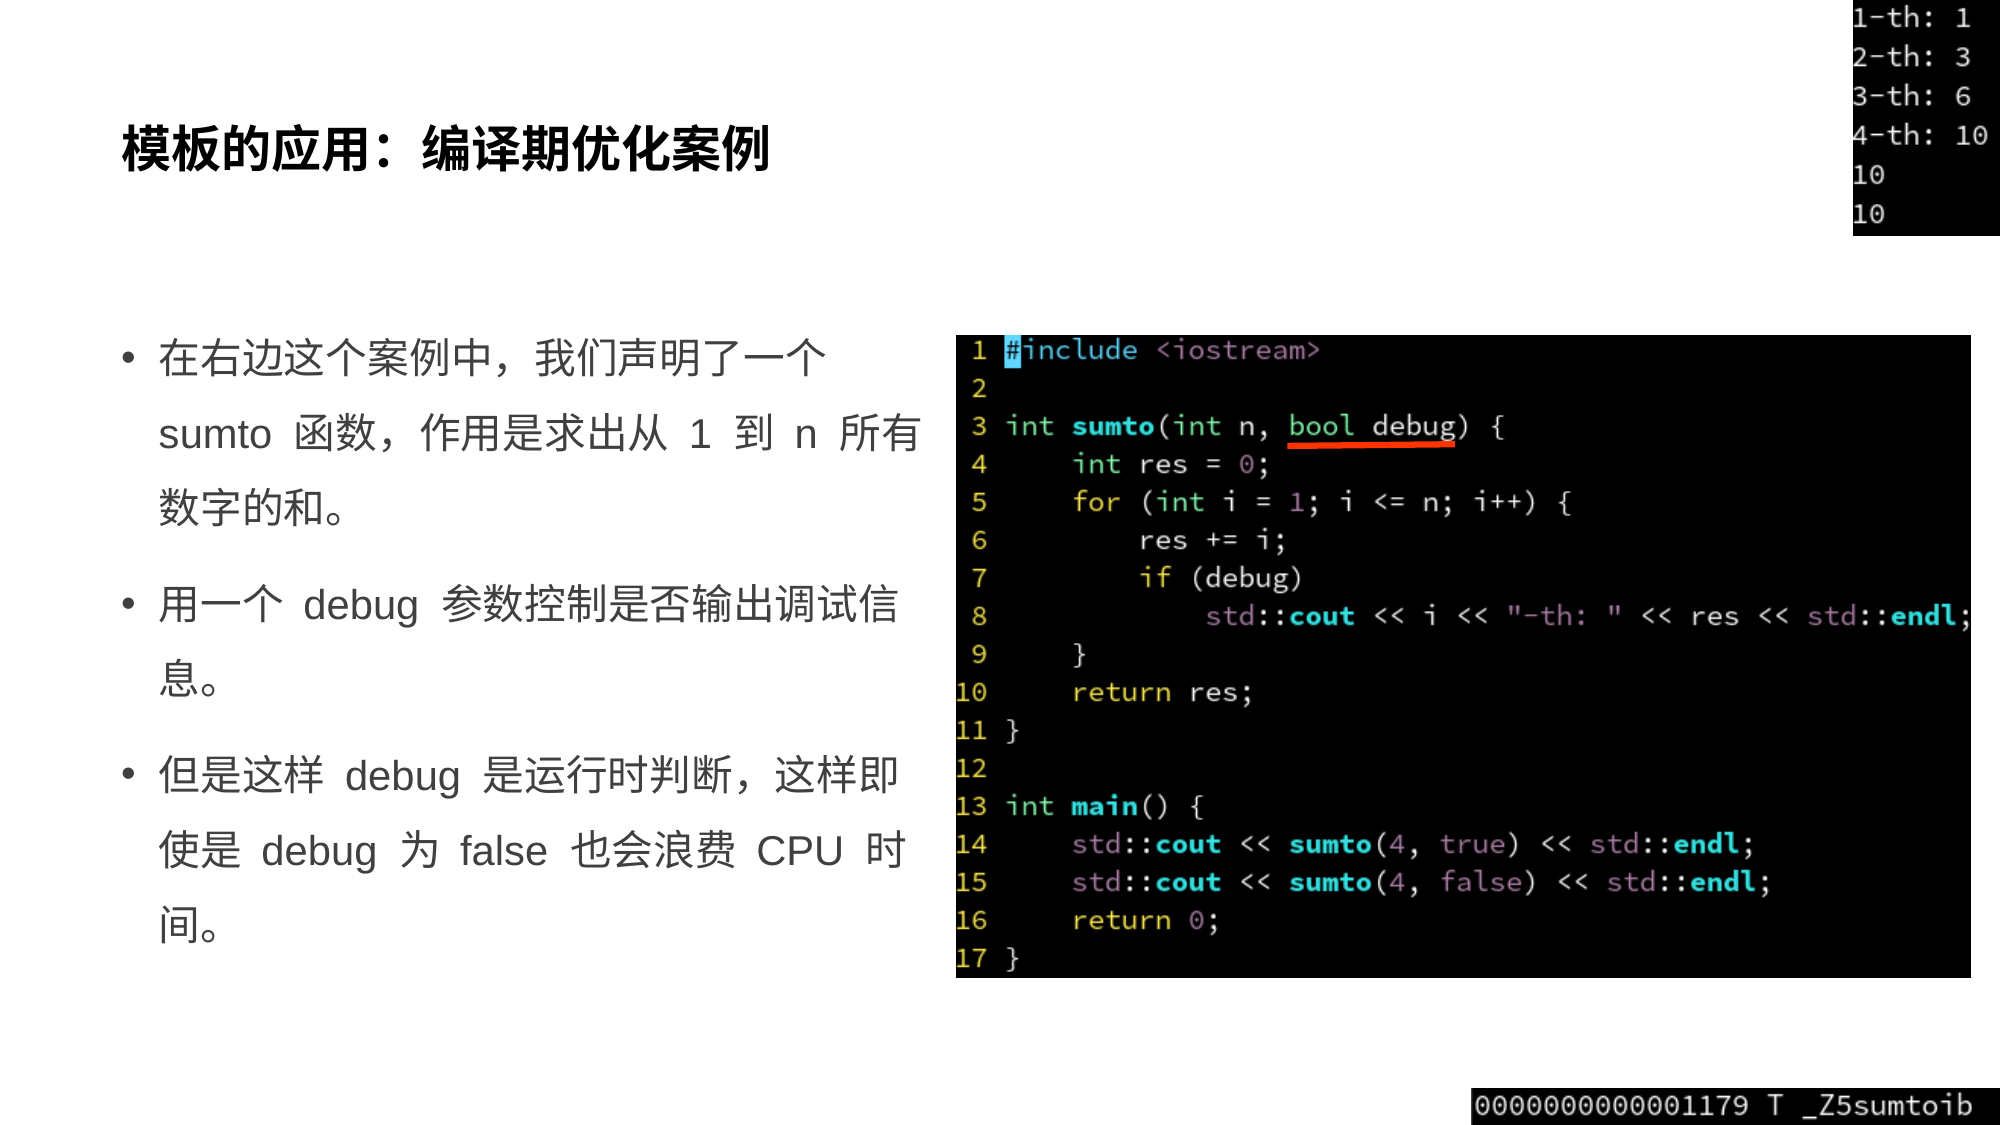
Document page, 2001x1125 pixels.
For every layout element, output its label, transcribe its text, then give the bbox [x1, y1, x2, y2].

picture [1853, 0, 2000, 236]
title 模板的应用：编译期优化案例 [106, 42, 1832, 260]
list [956, 335, 1971, 978]
picture [1471, 1088, 2000, 1125]
list 在右边这个案例中，我们声明了一个 sumto 函数，作用是求出从 1 到 n 所有数字的和。 用一个 debug 参数控制是否输出调试信息。 但是这样 debug 是运行时判断，这样即使是 debug 为 false 也会浪费 CPU 时间。 [106, 299, 957, 1014]
